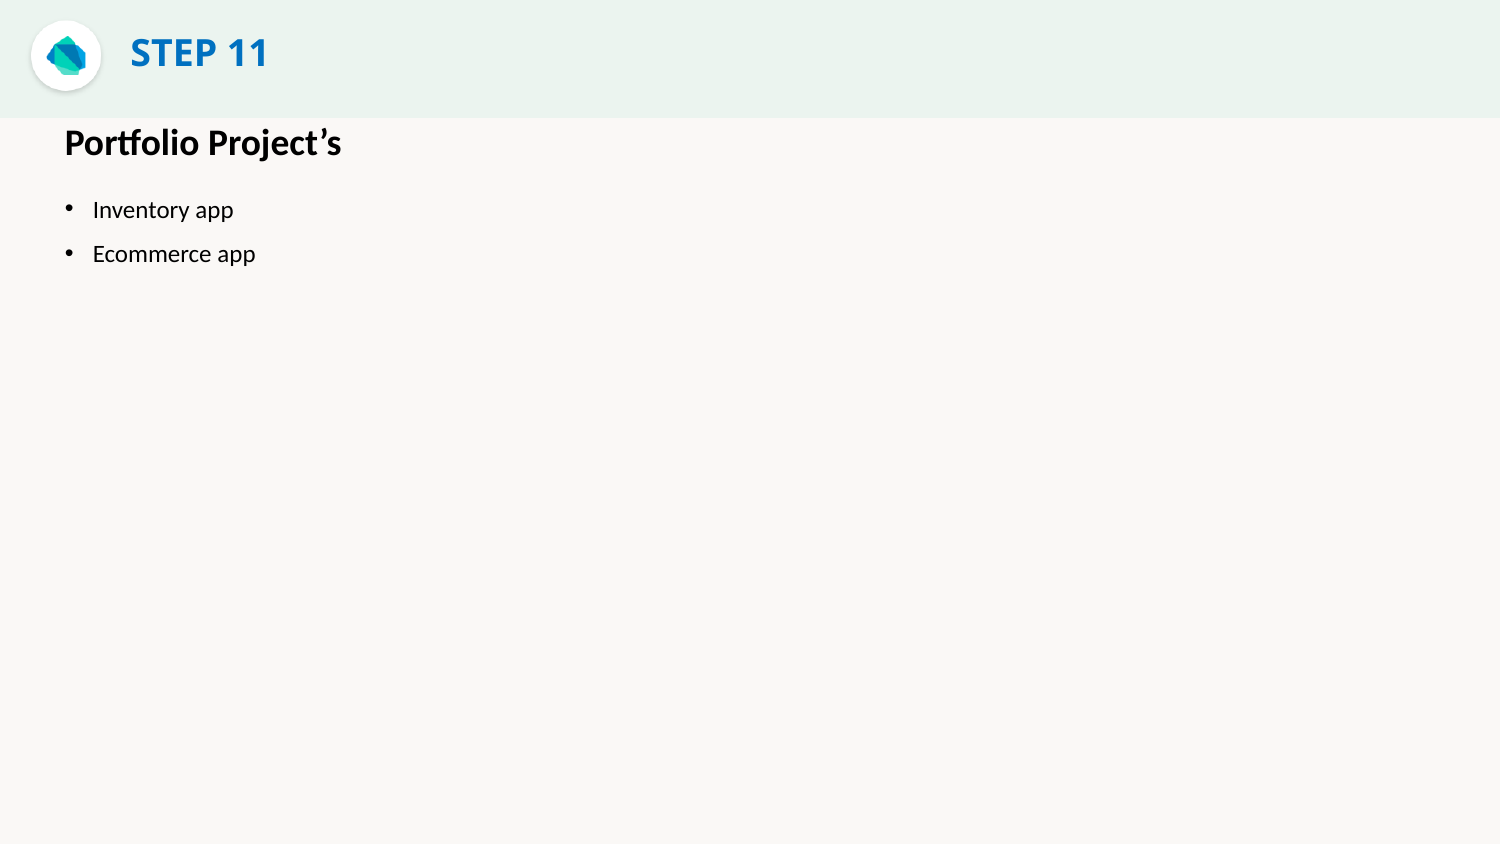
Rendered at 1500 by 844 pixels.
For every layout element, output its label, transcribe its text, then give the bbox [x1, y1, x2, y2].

text_box Inventory app Ecommerce app [50, 170, 1200, 276]
text_box Portfolio Project’s [49, 110, 563, 170]
picture [0, 0, 1500, 844]
text_box STEP 11 [115, 21, 286, 82]
